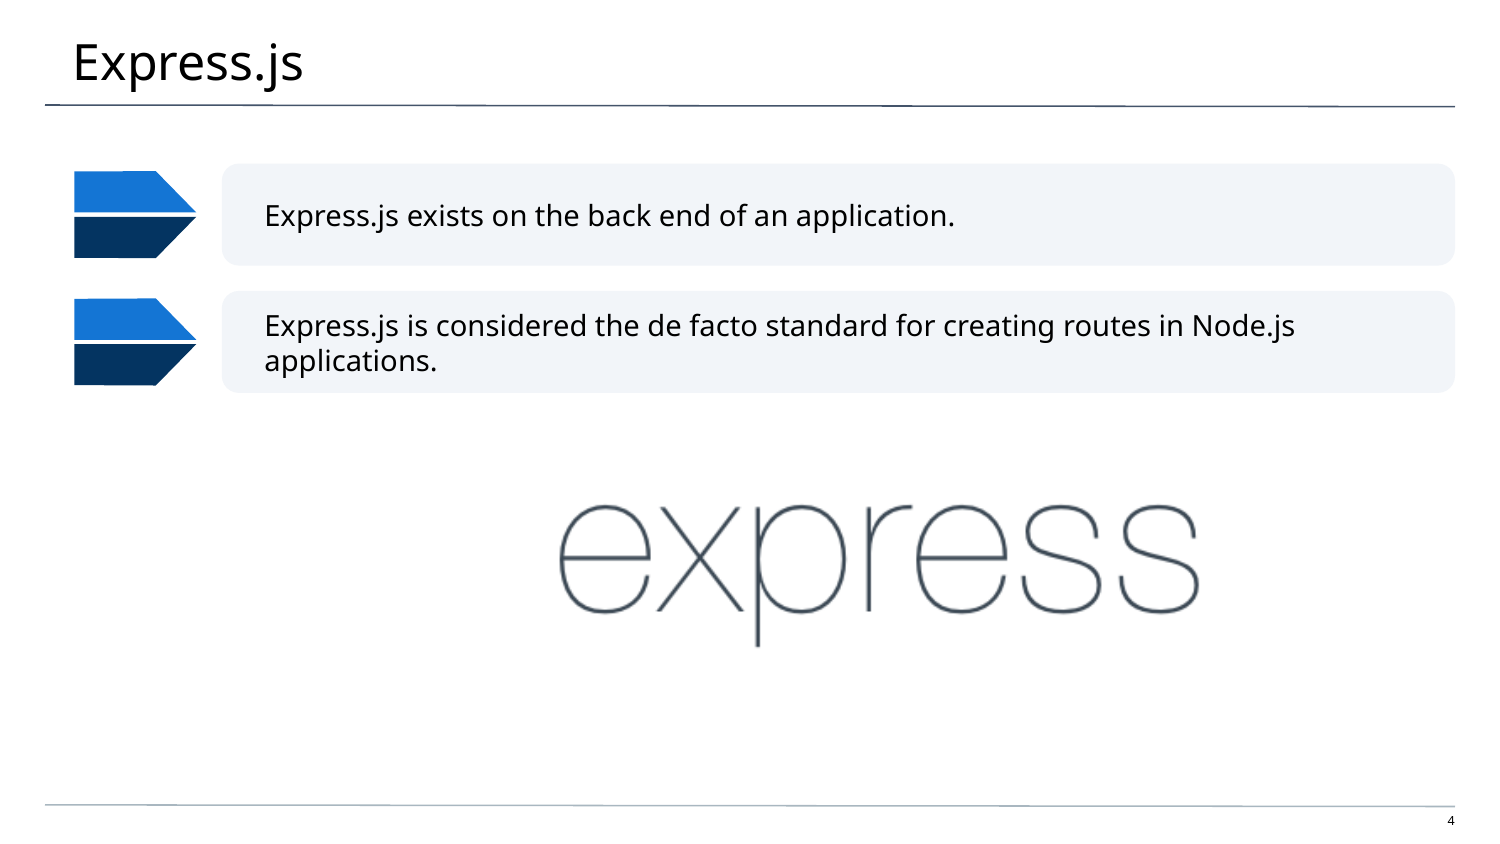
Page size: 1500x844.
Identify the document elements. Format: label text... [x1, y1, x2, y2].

picture [508, 443, 1291, 681]
text_box Express.js exists on the back end of an application. [221, 163, 1456, 266]
text_box [74, 216, 197, 259]
text_box [74, 171, 197, 213]
text_box [74, 298, 197, 340]
text_box Express.js is considered the de facto standard for creating routes in Node.js applications. [221, 290, 1456, 393]
title Express.js [0, 0, 1500, 88]
text_box [74, 344, 197, 386]
